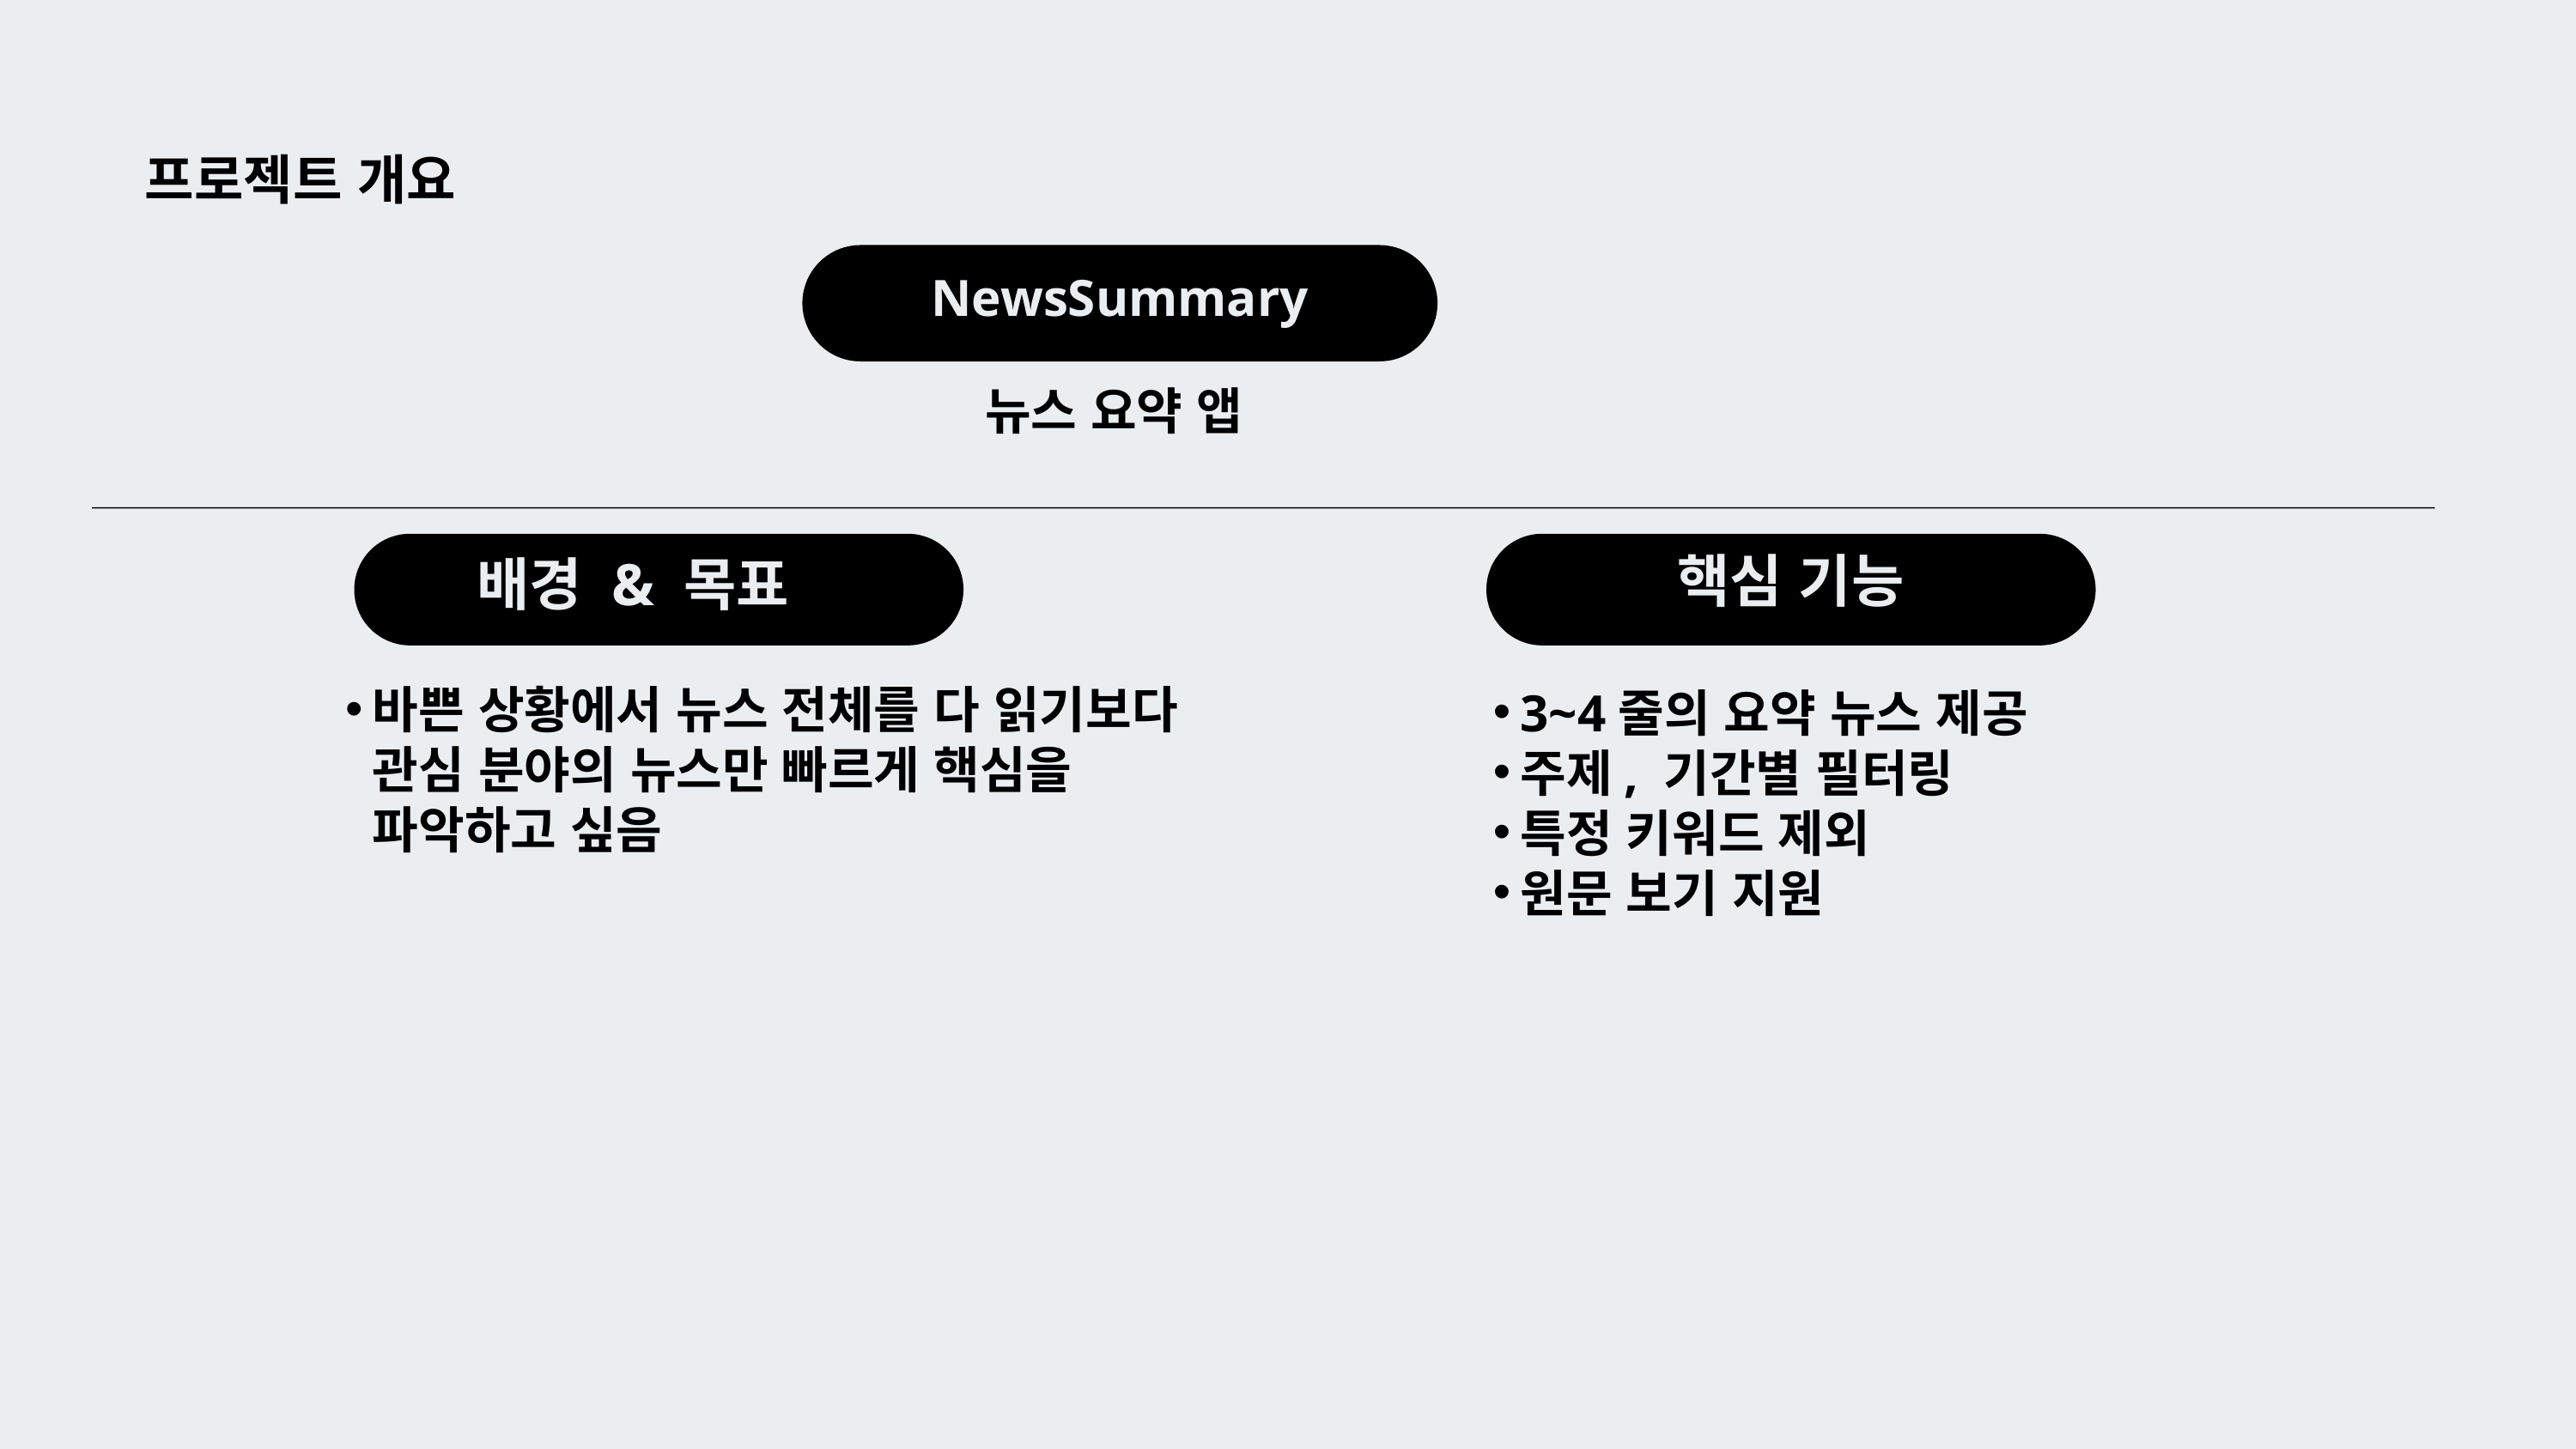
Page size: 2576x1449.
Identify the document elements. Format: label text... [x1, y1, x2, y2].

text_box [765, 215, 1475, 379]
text_box 바쁜 상황에서 뉴스 전체를 다 읽기보다 관심 분야의 뉴스만 빠르게 핵심을 파악하고 싶음 [318, 678, 1287, 859]
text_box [1485, 505, 2096, 646]
text_box 프로젝트 개요 [144, 135, 677, 211]
text_box 뉴스 요약 앱 [957, 394, 1927, 440]
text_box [354, 533, 964, 646]
text_box 3~4줄의 요약 뉴스 제공 주제, 기간별 필터링 특정 키워드 제외 원문 보기 지원 [1466, 681, 2435, 922]
